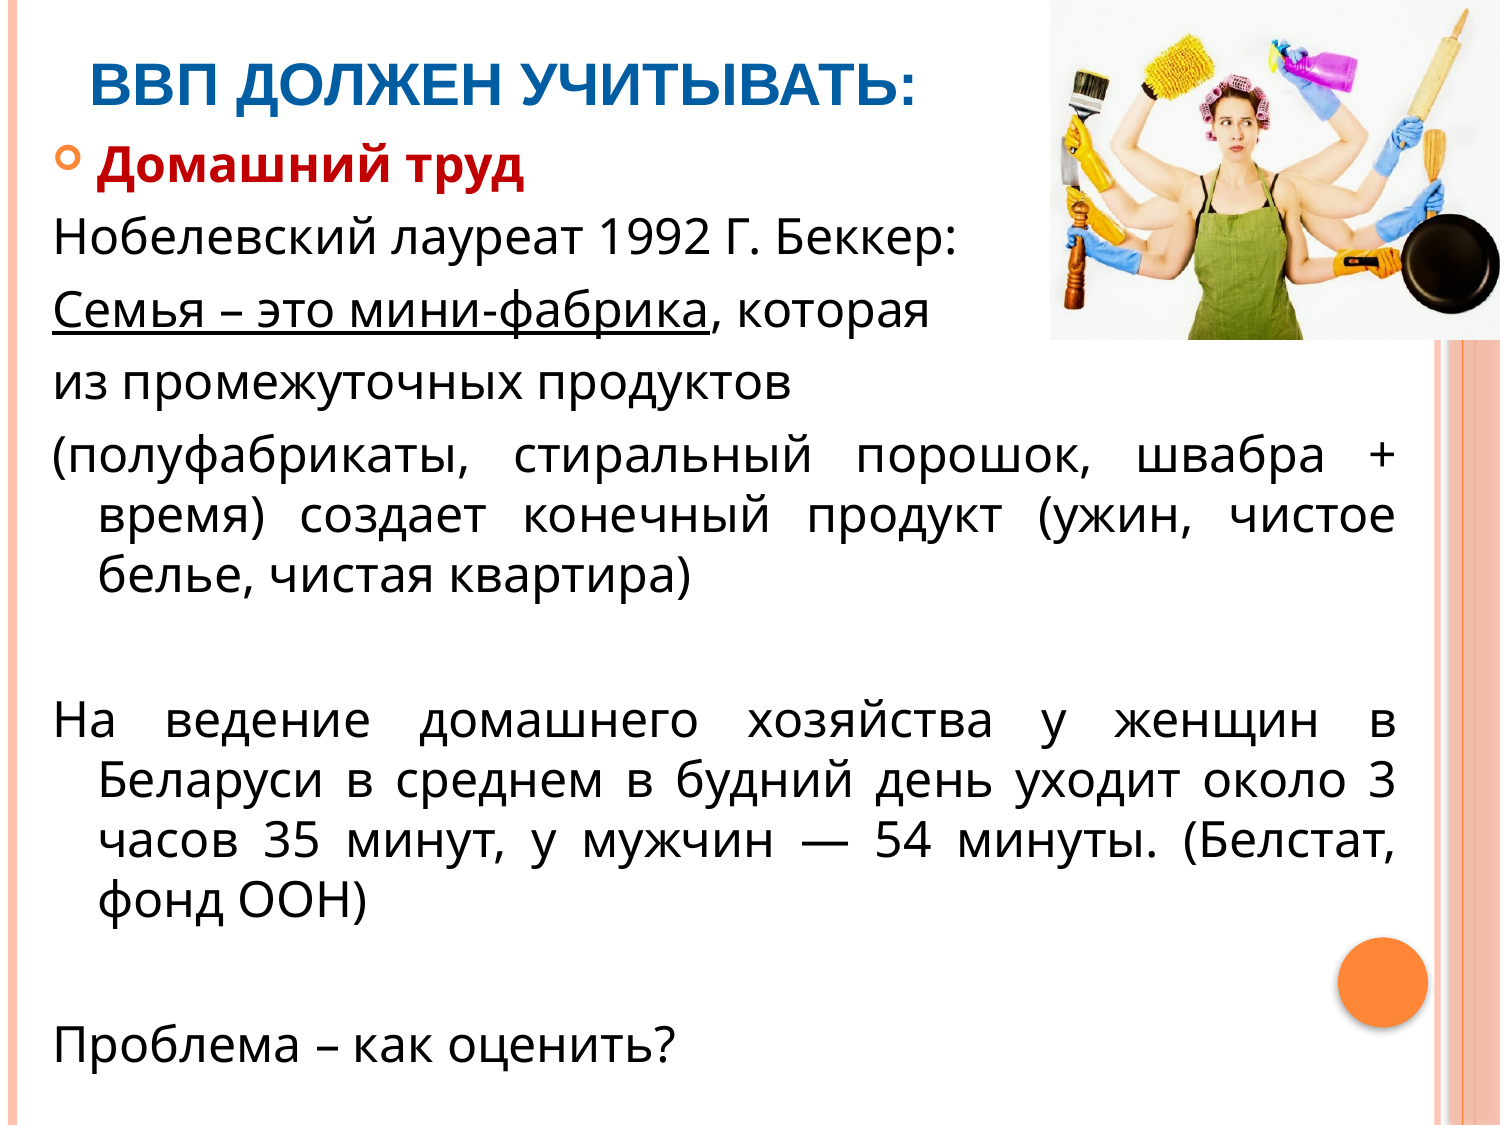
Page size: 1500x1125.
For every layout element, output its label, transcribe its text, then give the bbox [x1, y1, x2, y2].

picture [1049, 0, 1500, 340]
title ВВП должен учитывать: [75, 37, 1043, 125]
list Домашний труд Нобелевский лауреат 1992 Г. Беккер: Семья – это мини-фабрика, которая из промежуточных продуктов (полуфабрикаты, стиральный порошок, швабра + время) создает конечный продукт (ужин, чистое белье, чистая квартира) На ведение домашнего хозяйства у женщин в Беларуси в среднем в будний день уходит около 3 часов 35 минут, у мужчин — 54 минуты. (Белстат, фонд ООН) Проблема – как оценить? [37, 125, 1413, 1113]
